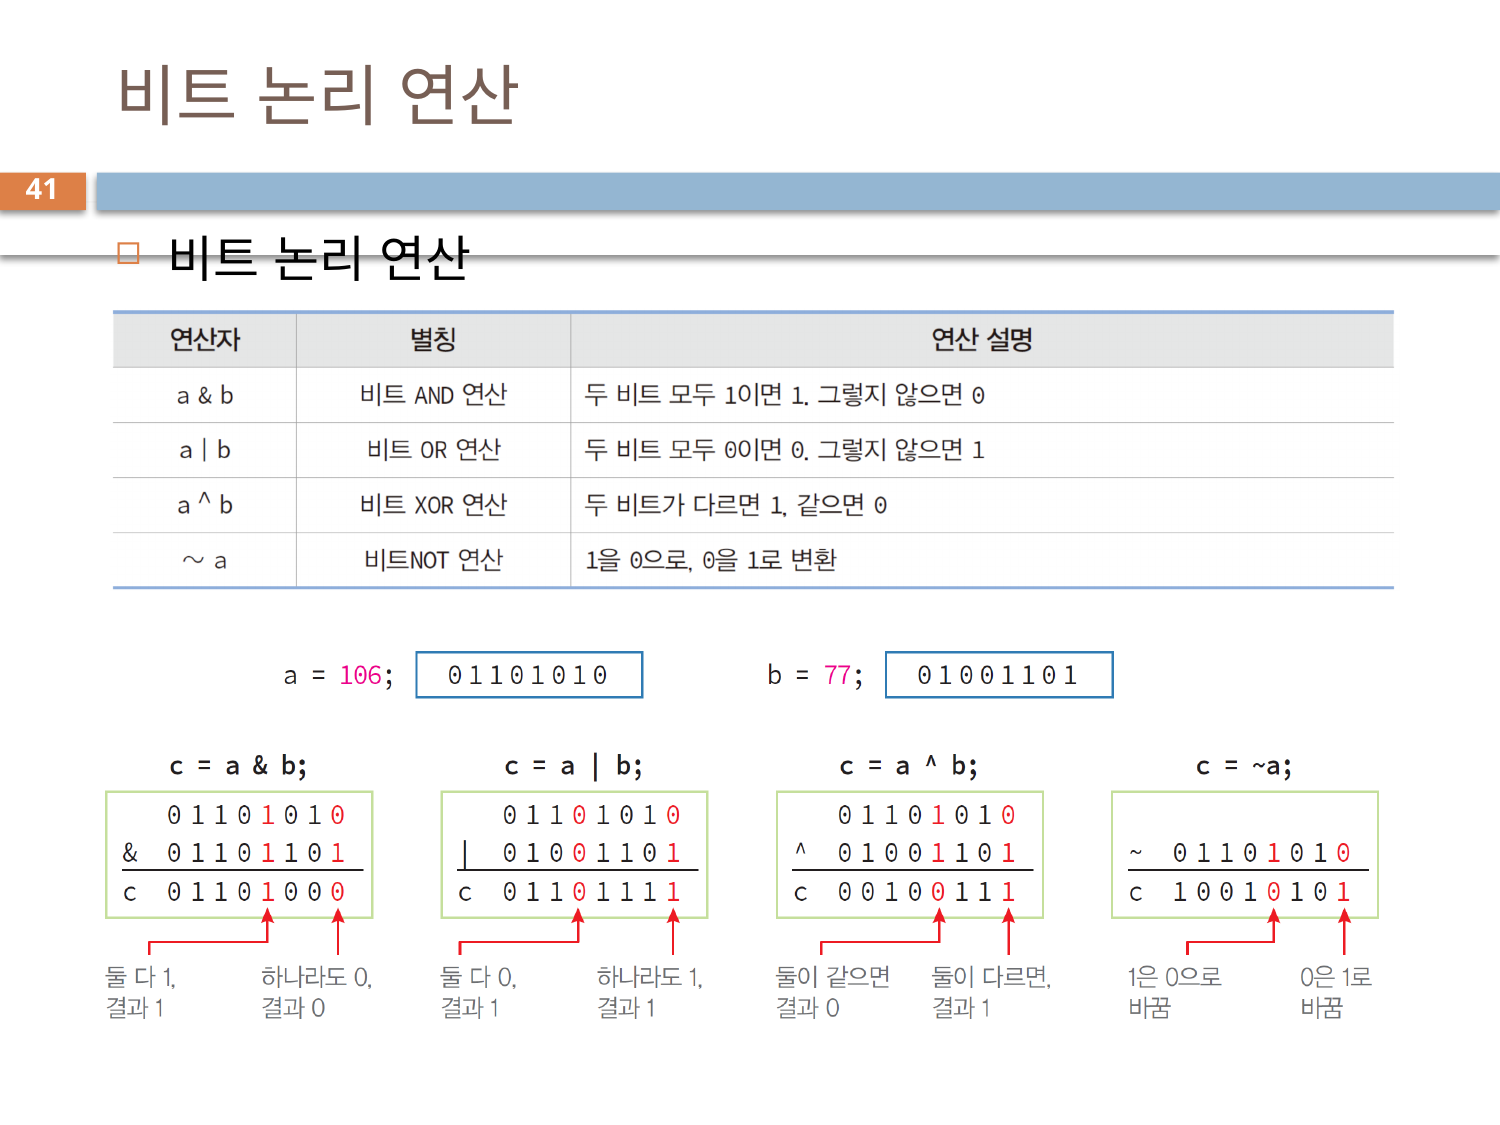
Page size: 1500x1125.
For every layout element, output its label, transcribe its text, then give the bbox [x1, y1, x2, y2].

picture [110, 308, 1400, 591]
list 비트 논리 연산 [100, 219, 1438, 1047]
slide_number 41 [0, 170, 87, 211]
picture [87, 644, 1390, 1036]
title 비트 논리 연산 [100, 37, 1438, 149]
